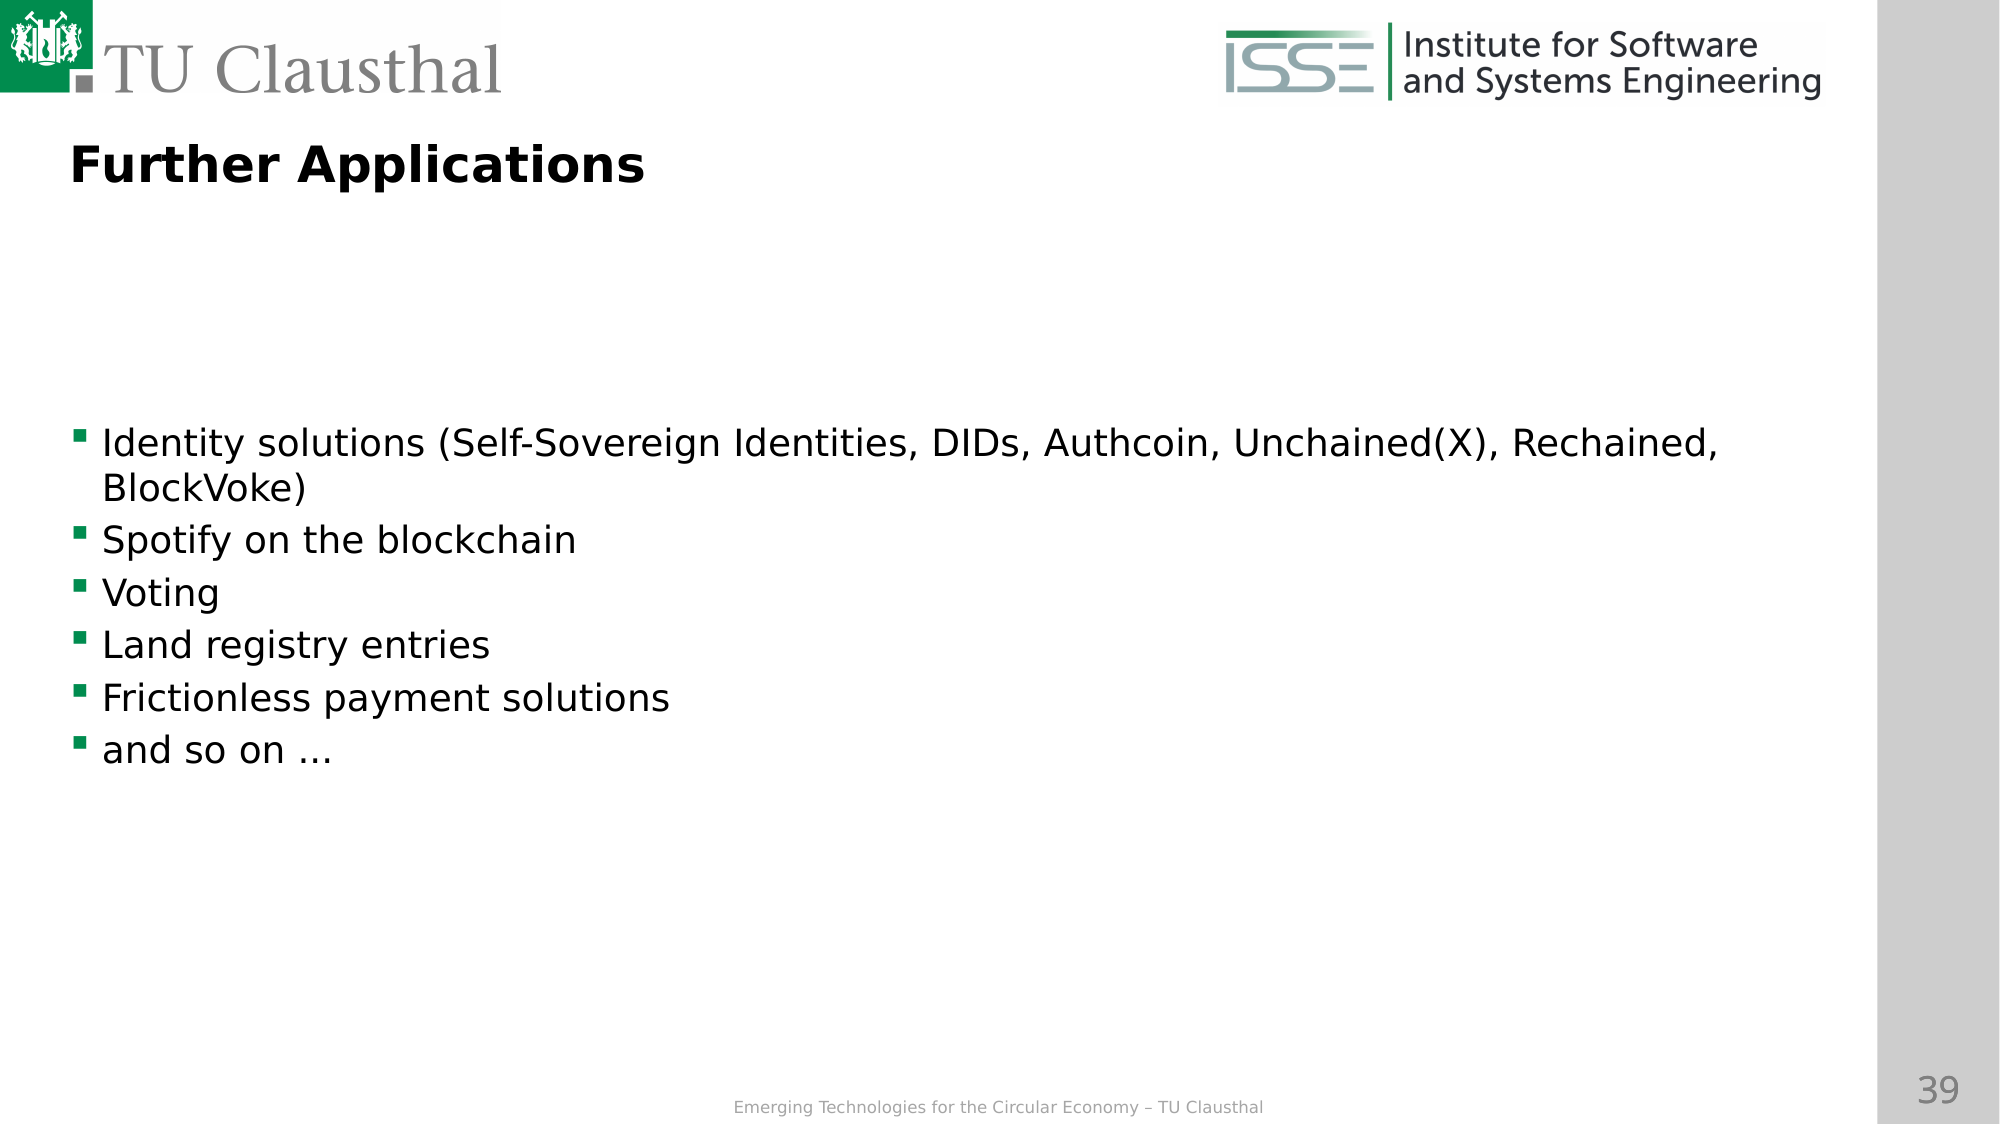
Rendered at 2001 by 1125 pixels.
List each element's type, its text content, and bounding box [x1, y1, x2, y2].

text_box Identity solutions (Self-Sovereign Identities, DIDs, Authcoin, Unchained(X), Rechained, BlockVoke) Spotify on the blockchain Voting Land registry entries Frictionless payment solutions and so on ... [55, 208, 1819, 1035]
text_box Further Applications [55, 125, 1819, 208]
picture [1218, 22, 1826, 107]
picture [0, 0, 501, 93]
